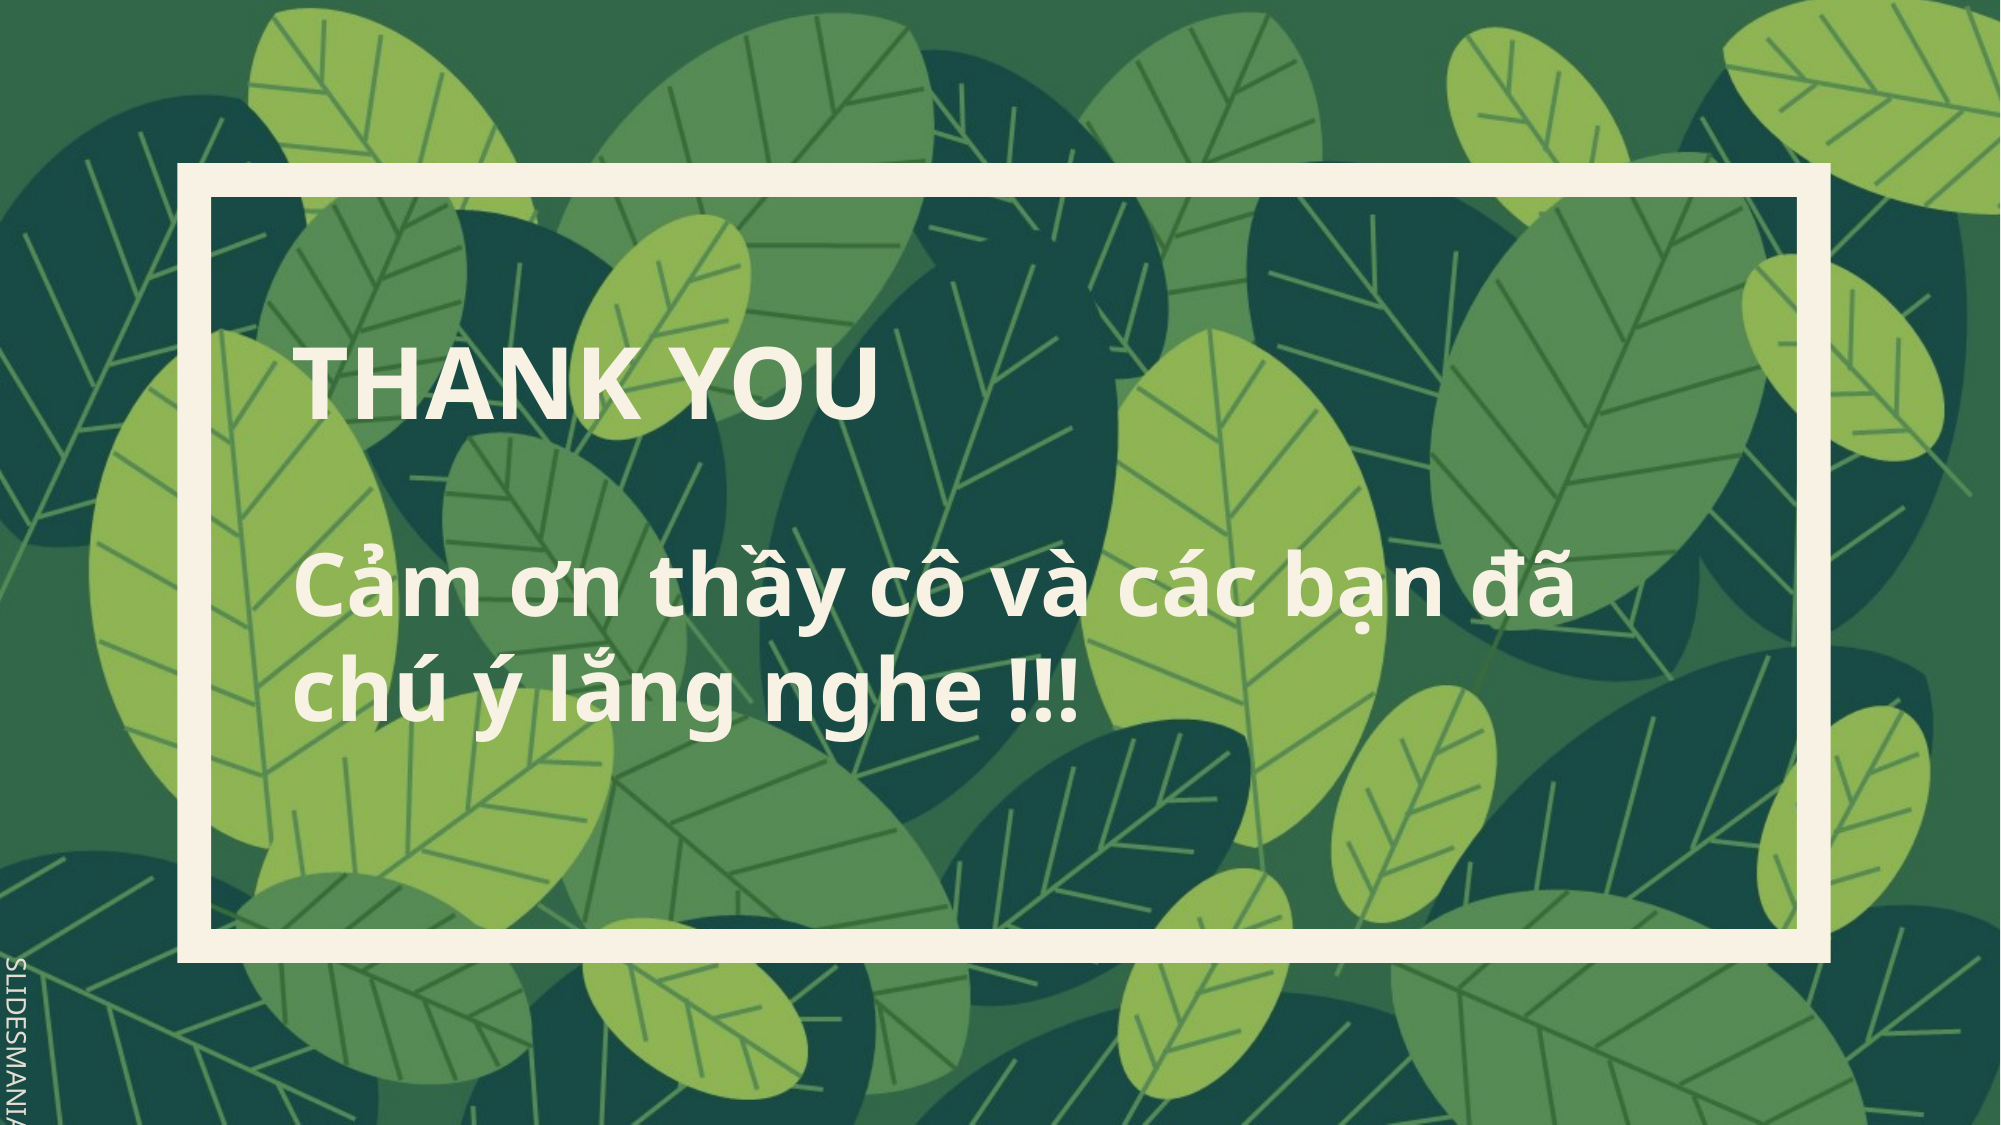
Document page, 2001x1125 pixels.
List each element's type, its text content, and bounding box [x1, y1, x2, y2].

text_box THANK YOU Cảm ơn thầy cô và các bạn đã chú ý lắng nghe !!! [276, 311, 1712, 842]
text_box [177, 163, 1831, 963]
picture [0, 0, 2001, 1125]
